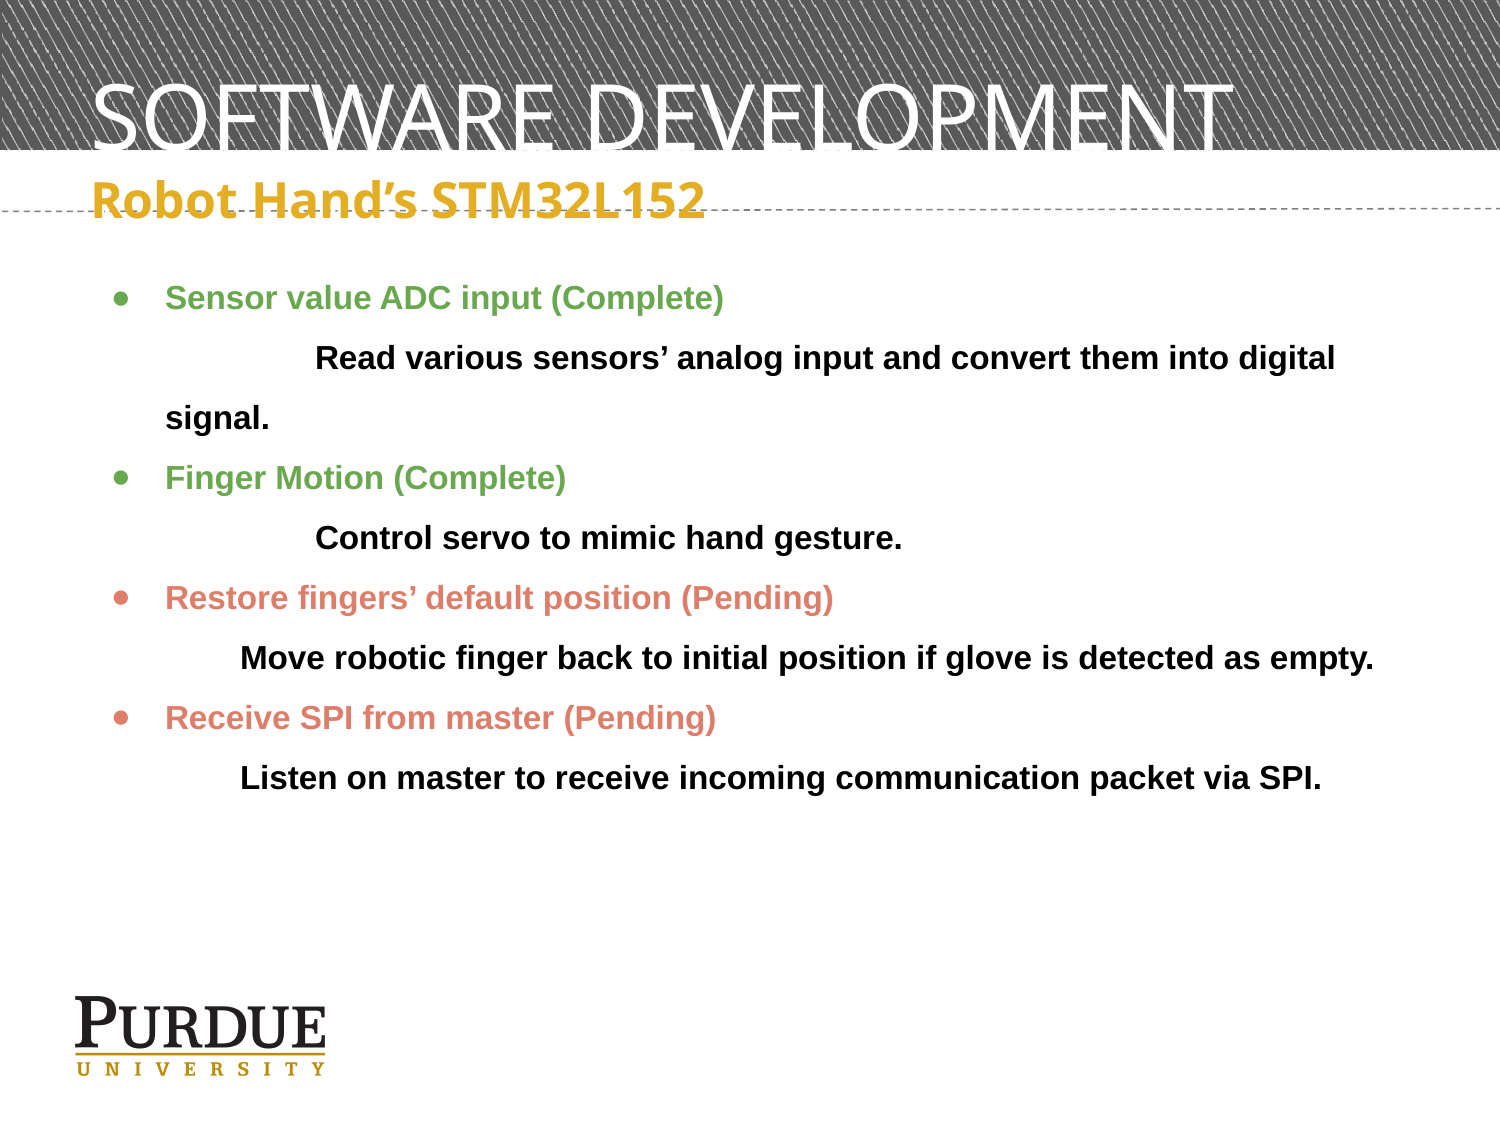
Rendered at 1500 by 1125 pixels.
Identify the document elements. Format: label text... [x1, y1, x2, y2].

list Robot Hand’s STM32L152 [75, 151, 1425, 225]
picture [2, 0, 1500, 151]
title SOFTWARE DEVELOPMENT STATUS [75, 51, 1427, 175]
list Sensor value ADC input (Complete) Read various sensors’ analog input and convert them into digital signal. Finger Motion (Complete) Control servo to mimic hand gesture. Restore fingers’ default position (Pending) Move robotic finger back to initial position if glove is detected as empty. Receive SPI from master (Pending) Listen on master to receive incoming communication packet via SPI. [75, 225, 1425, 1080]
